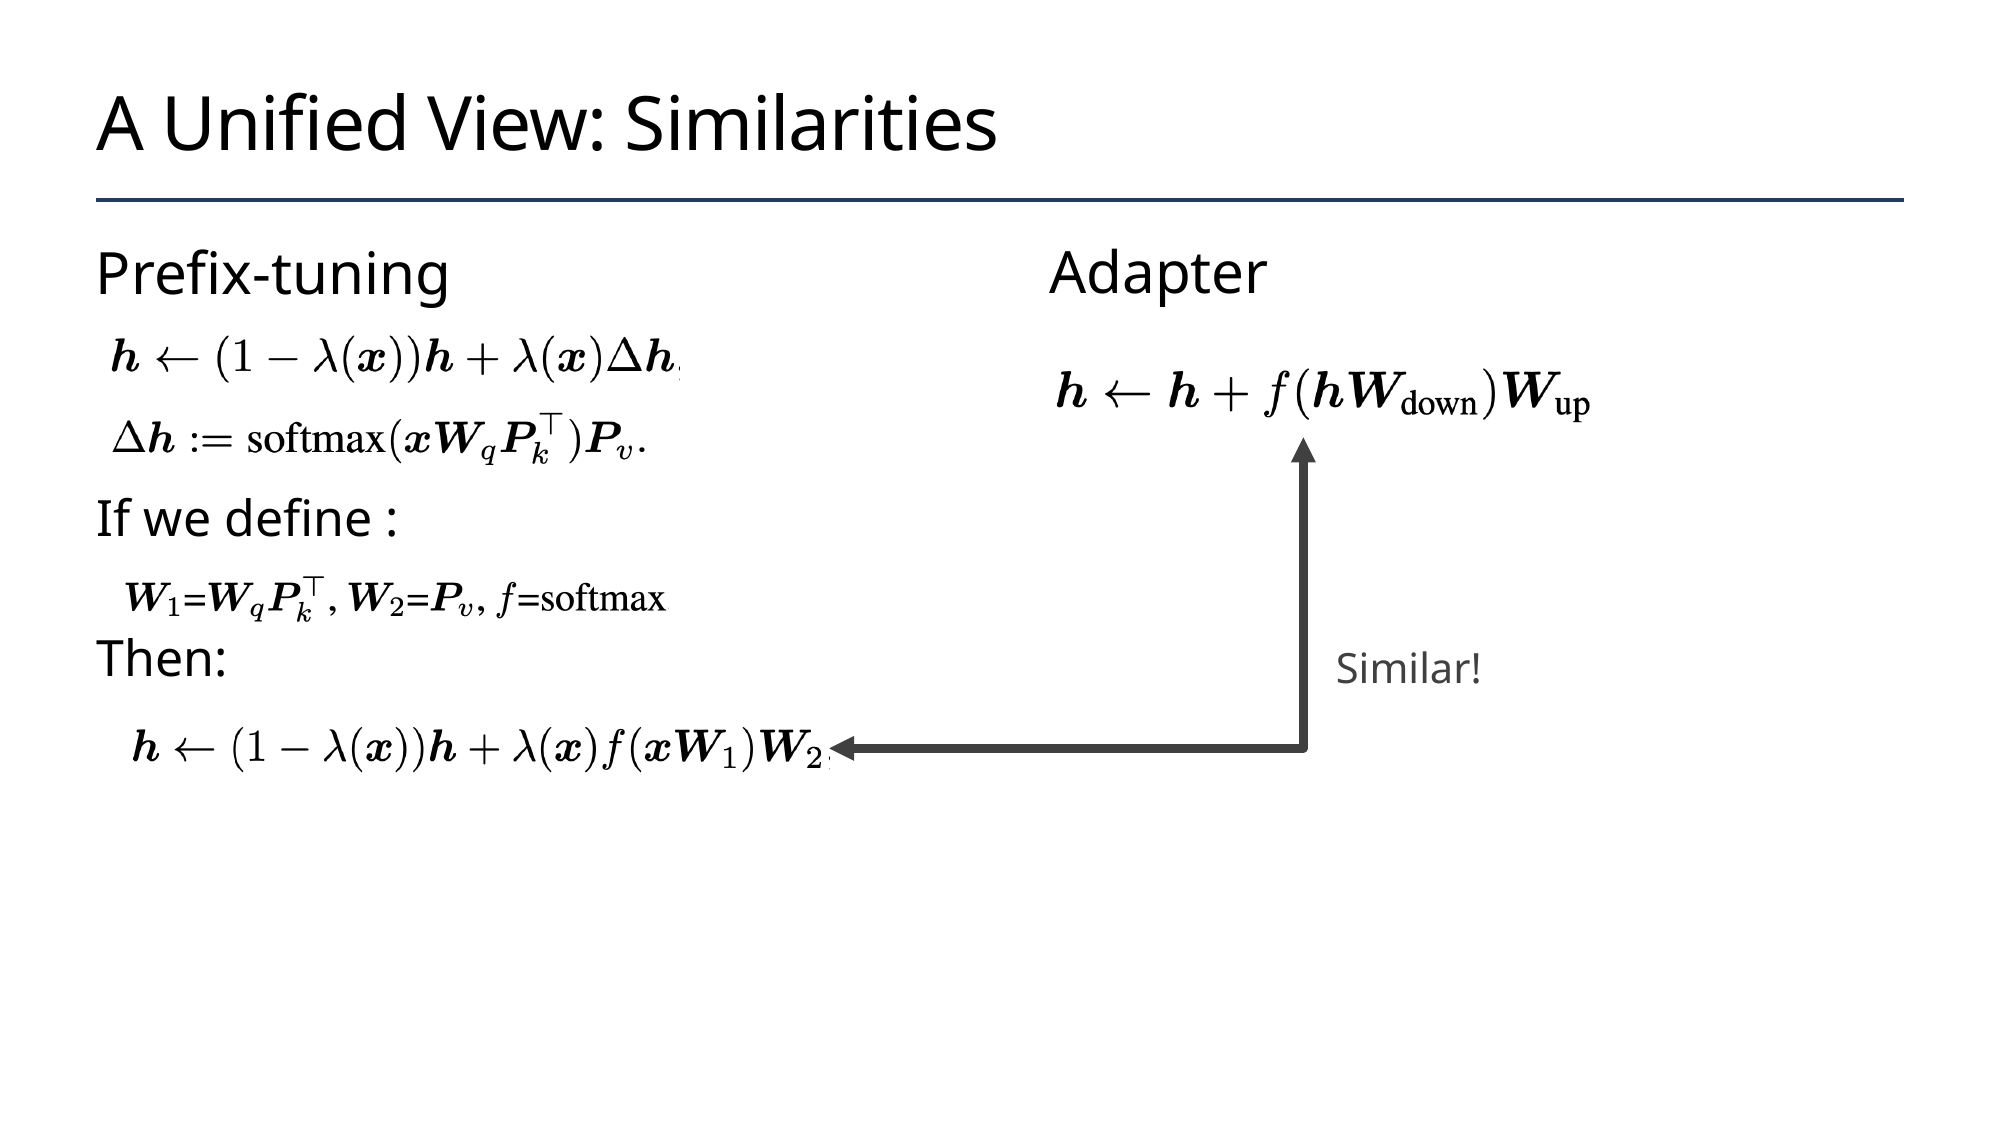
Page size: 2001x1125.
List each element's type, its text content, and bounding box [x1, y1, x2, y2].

picture [95, 322, 681, 392]
title A Unified View: Similarities [96, 75, 1904, 166]
picture [105, 708, 830, 789]
picture [96, 400, 651, 474]
list If we define : Then: [96, 486, 910, 693]
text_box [910, 355, 1222, 831]
list Adapter [1049, 235, 1906, 307]
picture [1010, 344, 1596, 438]
list Prefix-tuning [95, 236, 953, 308]
text_box Similar! [1335, 642, 1483, 693]
picture [119, 565, 670, 628]
